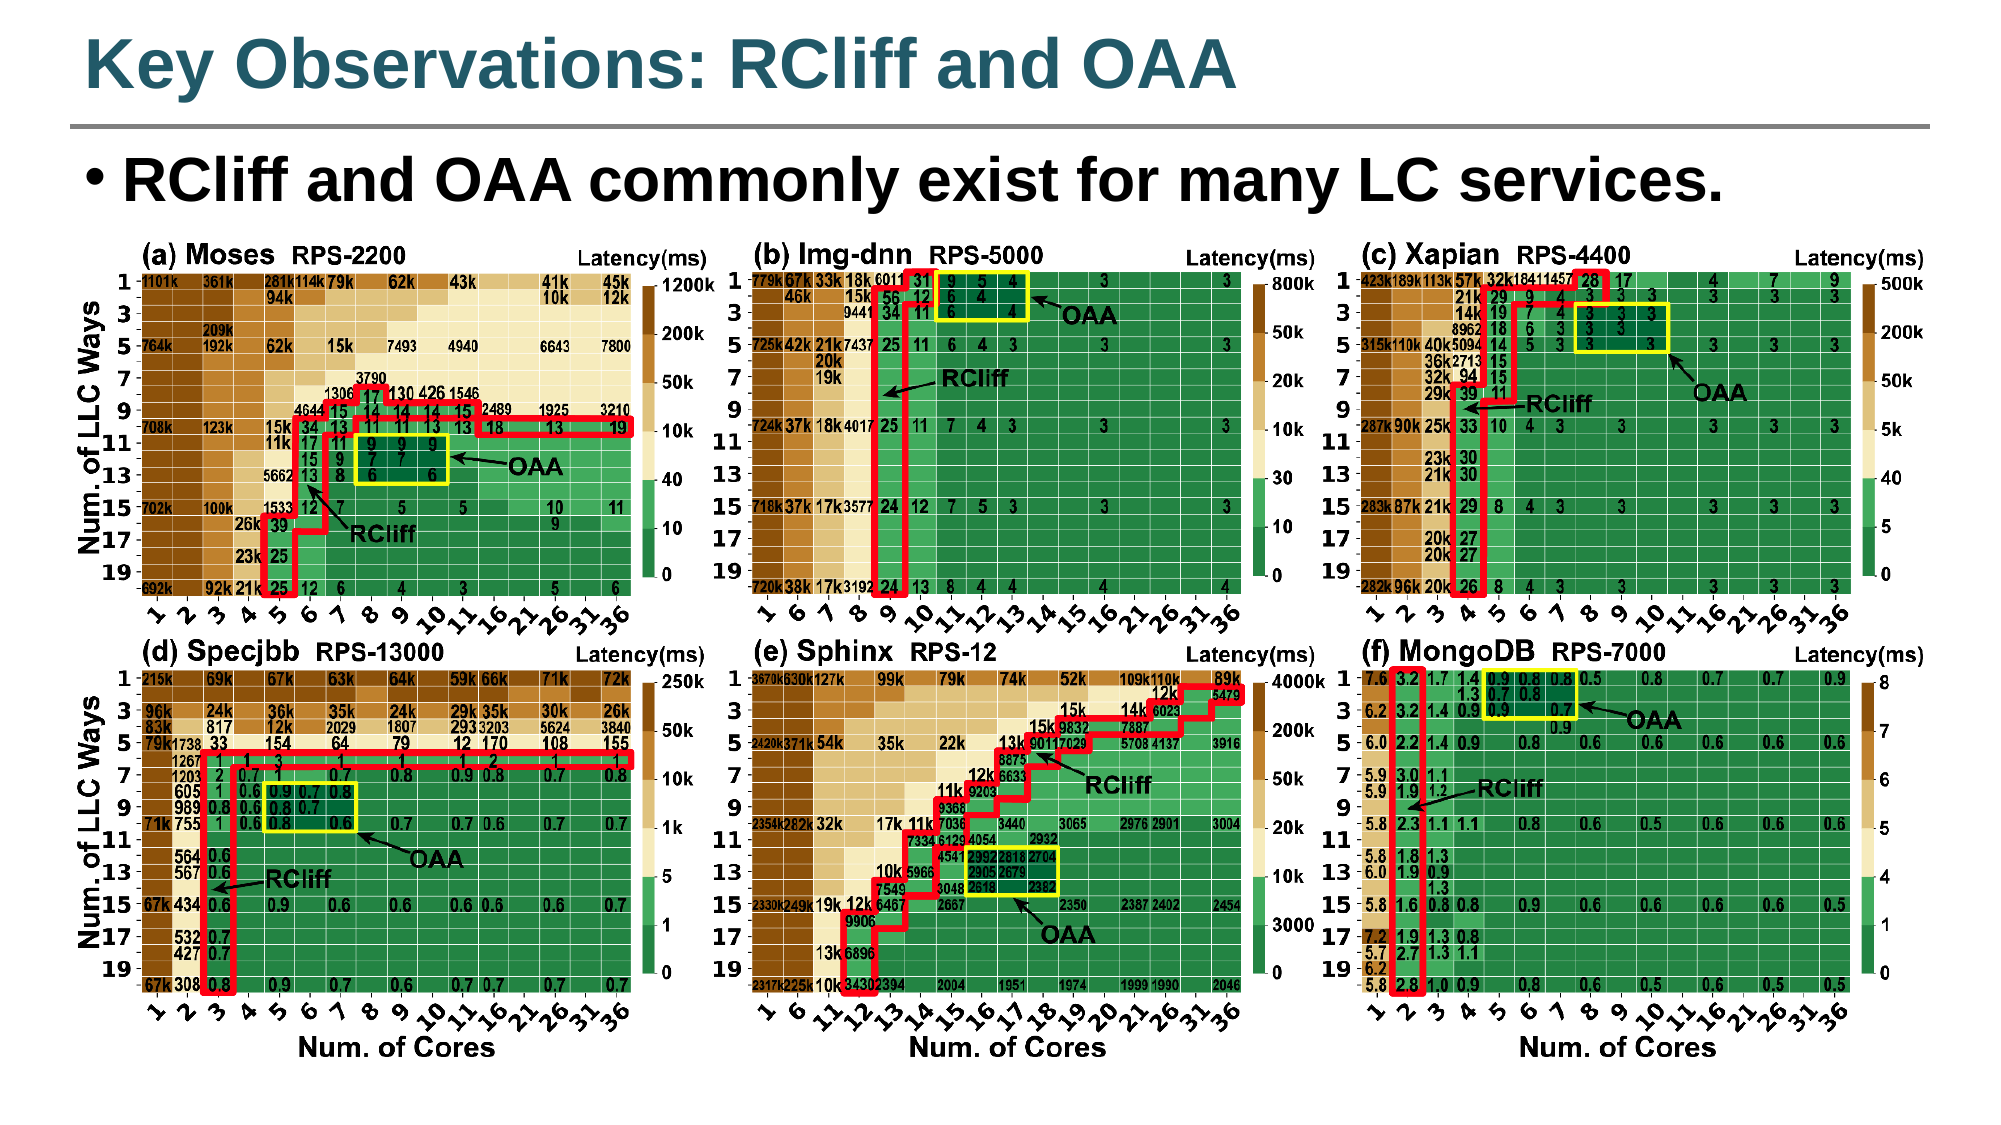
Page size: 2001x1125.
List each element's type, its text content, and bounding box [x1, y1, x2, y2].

list RCliff and OAA commonly exist for many LC services. [69, 146, 1930, 1125]
title Key Observations: RCliff and OAA [69, 6, 1930, 125]
picture [77, 242, 1923, 1058]
